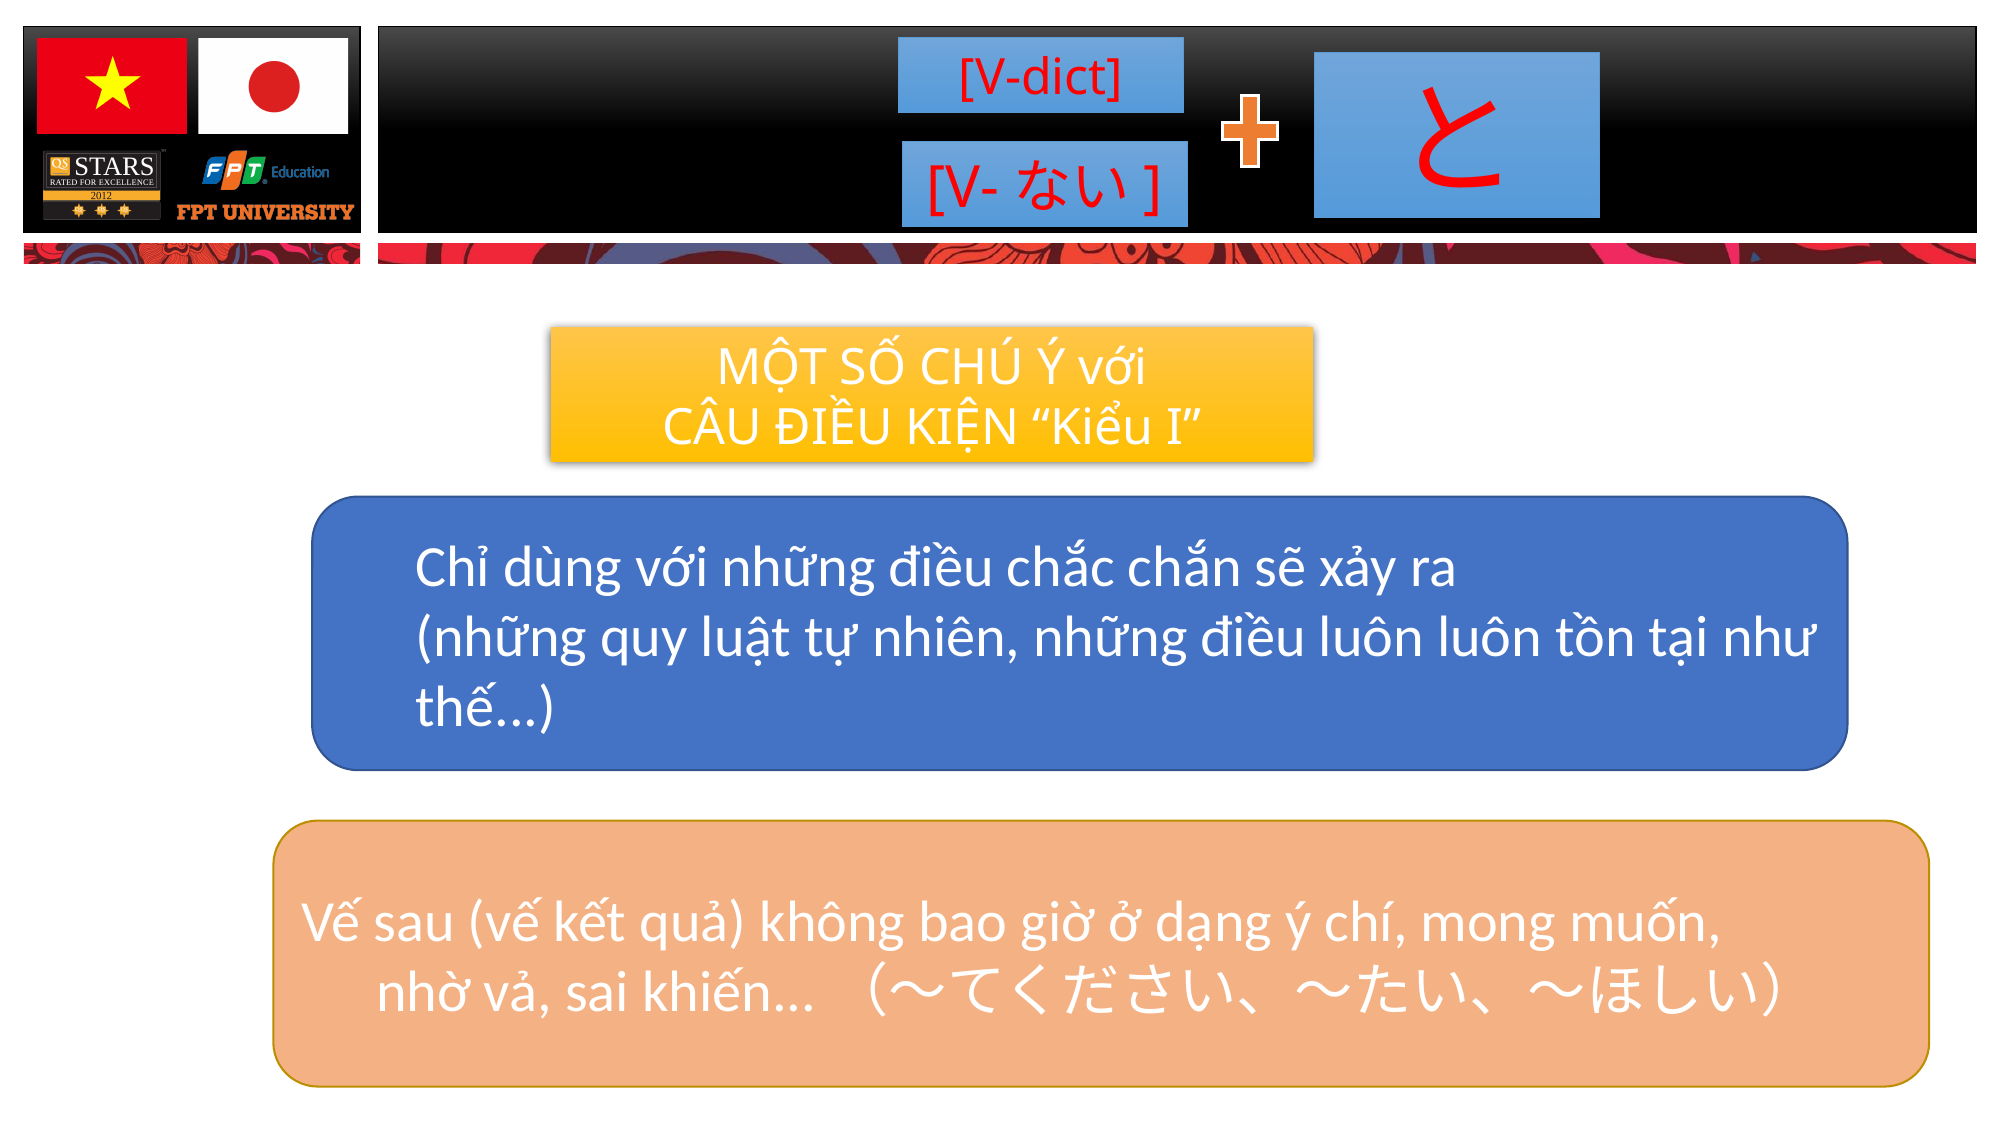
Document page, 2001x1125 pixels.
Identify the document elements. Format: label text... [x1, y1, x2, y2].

text_box Chỉ dùng với những điều chắc chắn sẽ xảy ra (những quy luật tự nhiên, những điều luôn luôn tồn tại như thế...) [311, 495, 1849, 772]
picture [36, 136, 361, 233]
picture [198, 38, 349, 134]
text_box Vế sau (vế kết quả) không bao giờ ở dạng ý chí, mong muốn, nhờ vả, sai khiến...（～てください、～たい、～ほしい） [272, 819, 1931, 1088]
picture [23, 243, 361, 264]
text_box MỘT SỐ CHÚ Ý với CÂU ĐIỀU KIỆN “Kiểu I” [550, 327, 1314, 462]
picture [378, 243, 1977, 264]
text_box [898, 37, 1600, 228]
text_box [23, 26, 361, 233]
text_box [378, 26, 1977, 233]
picture [37, 38, 187, 134]
